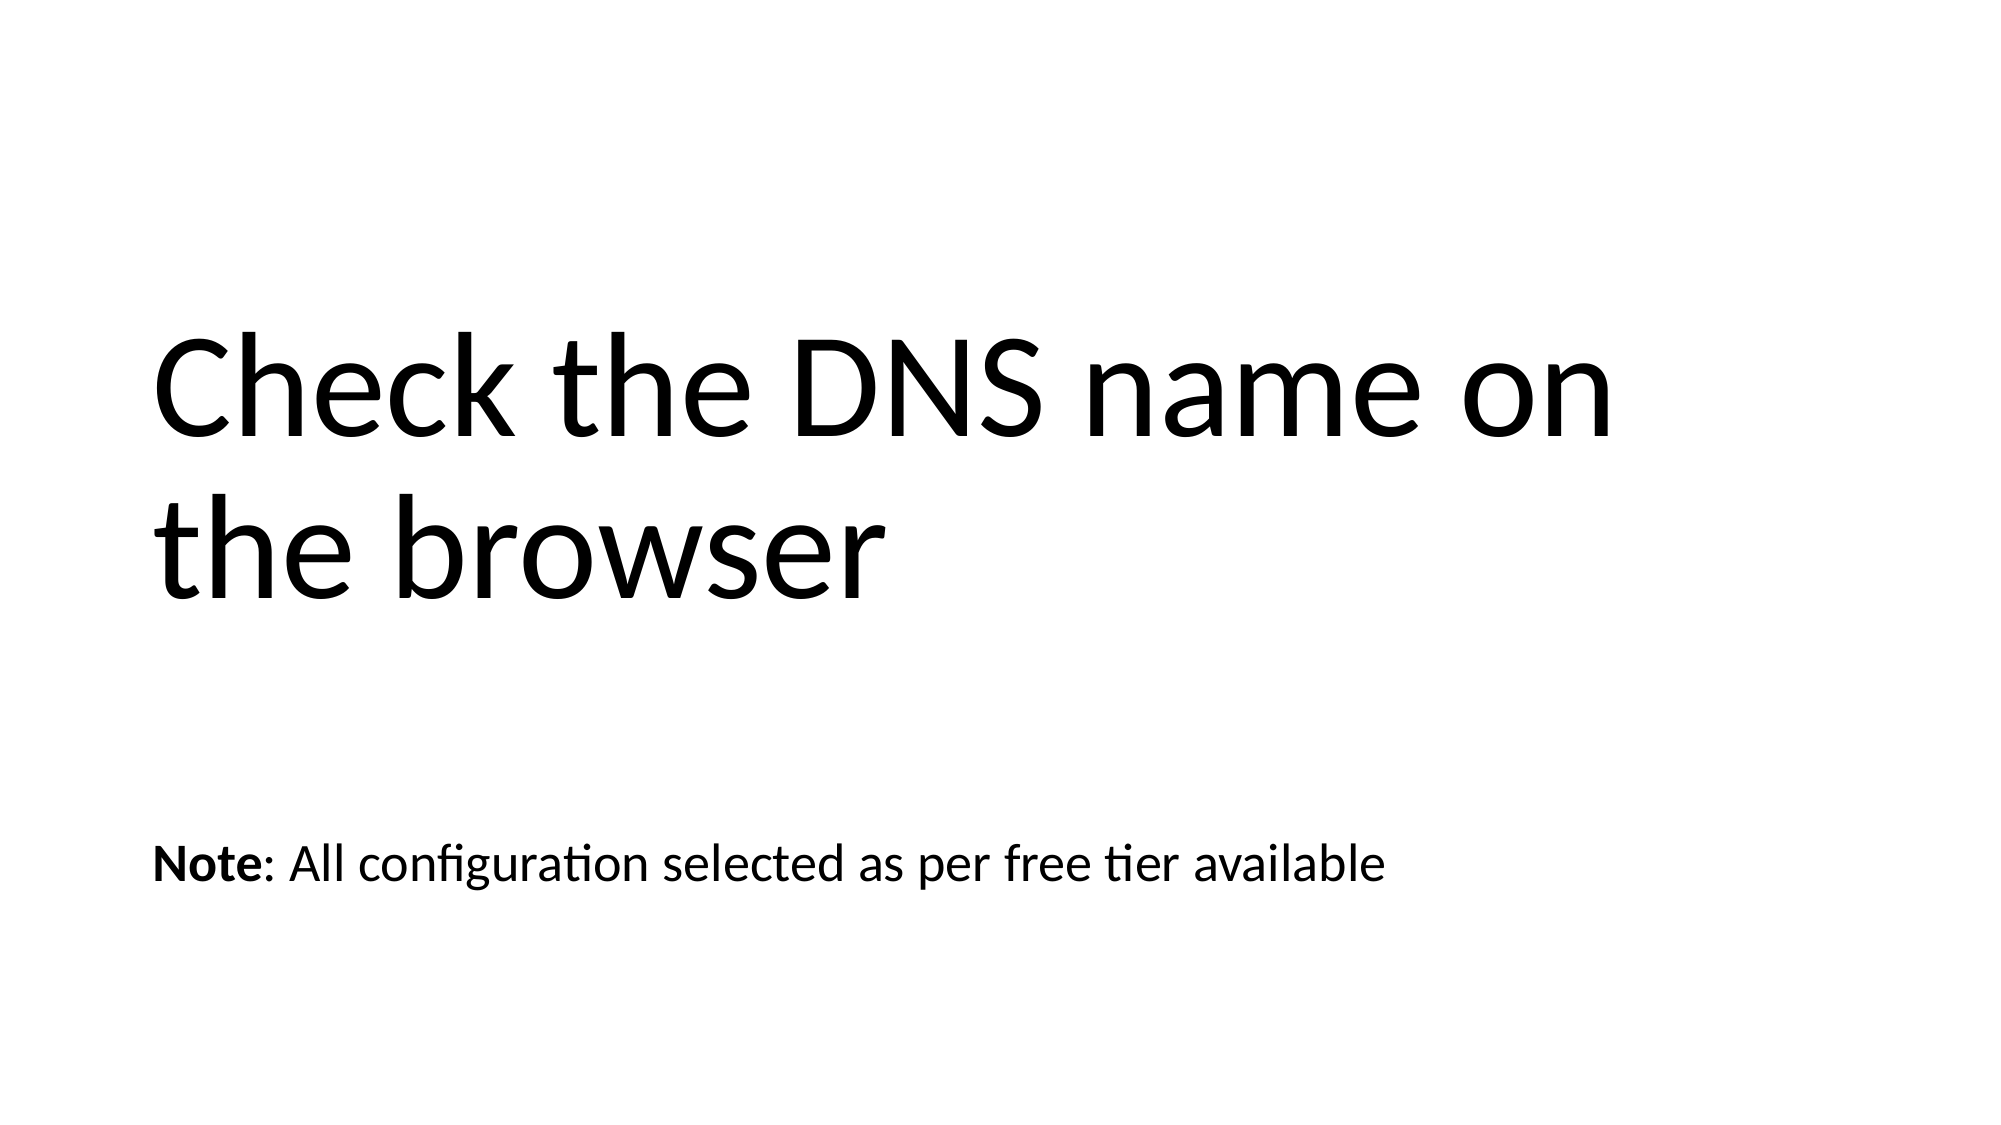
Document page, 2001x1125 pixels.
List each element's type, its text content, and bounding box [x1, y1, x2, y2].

list Check the DNS name on the browser Note: All configuration selected as per free tier available [137, 299, 1863, 1014]
